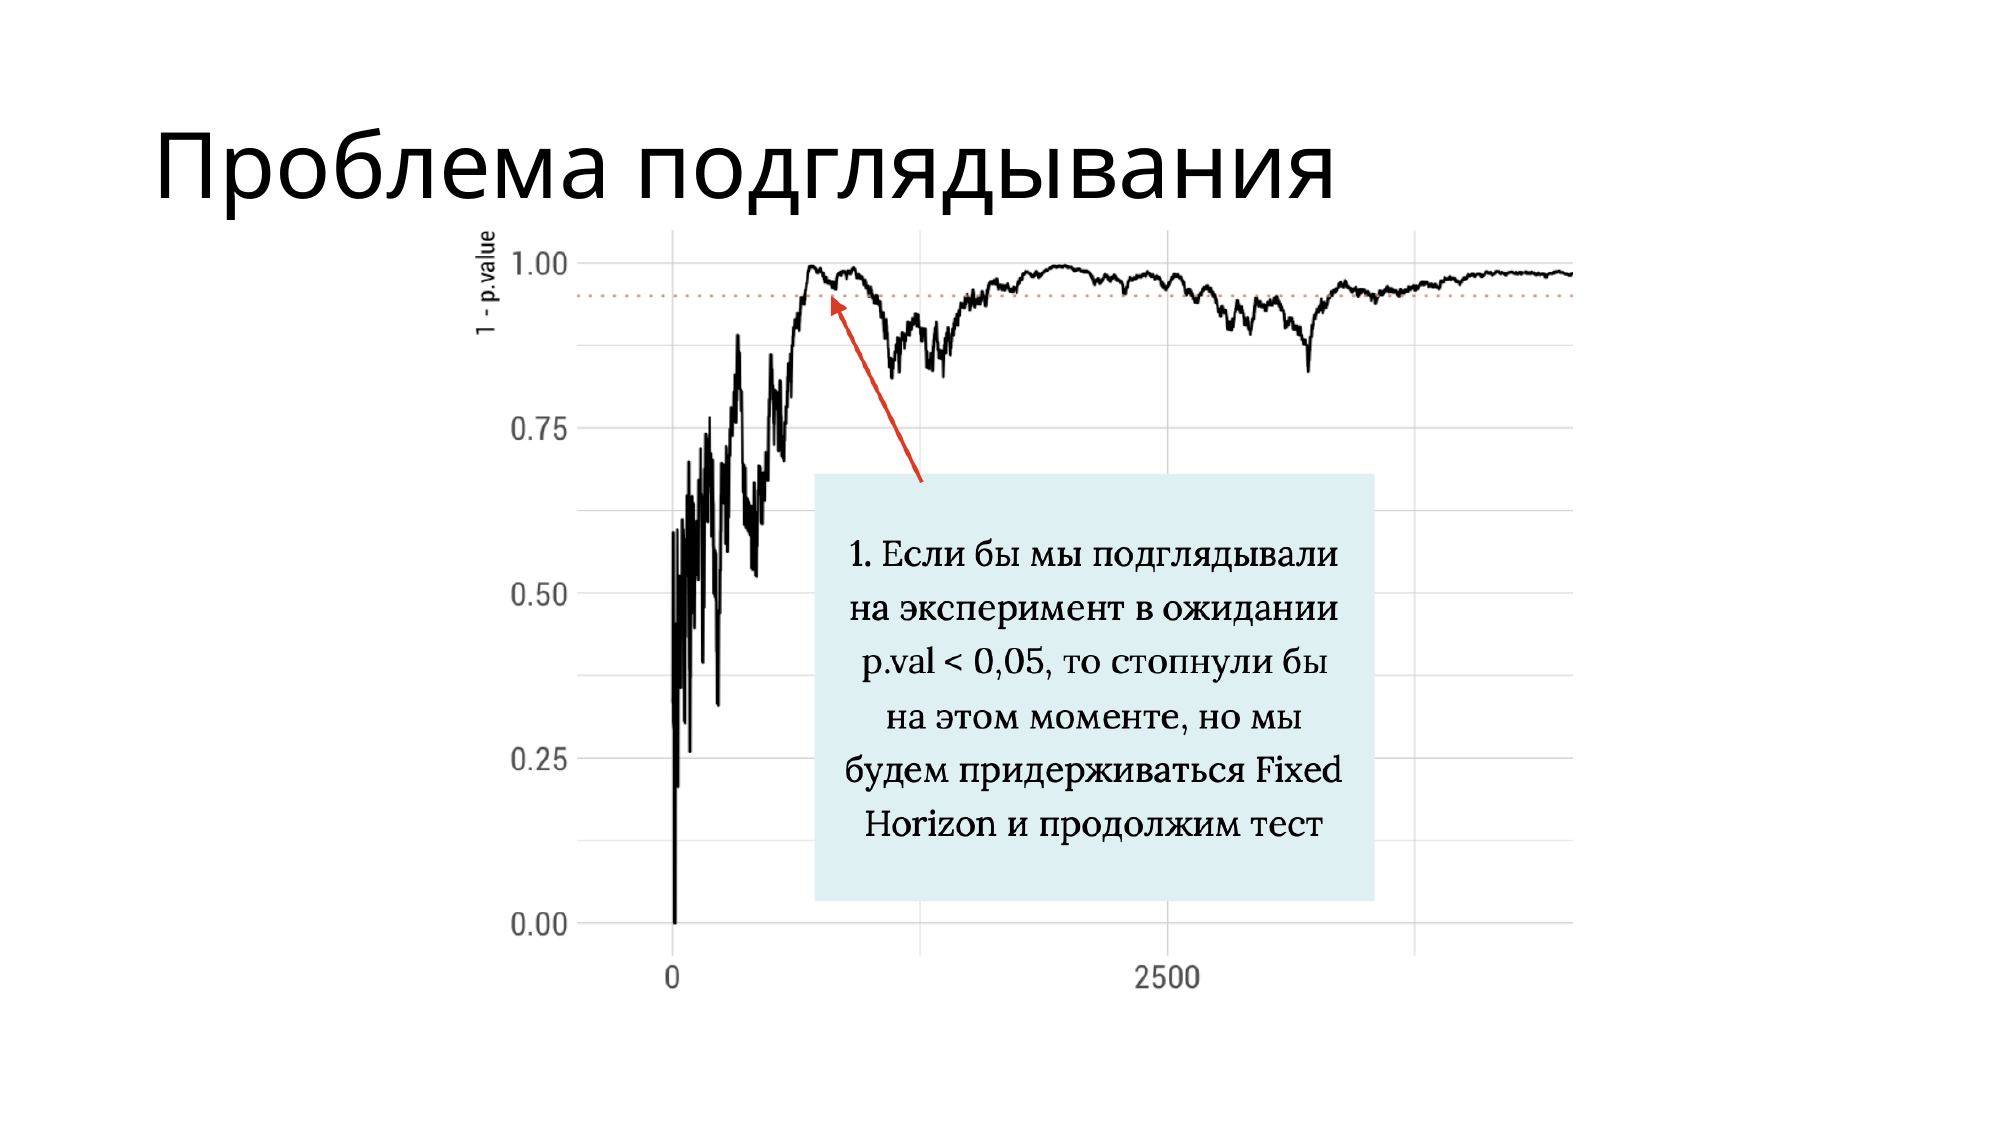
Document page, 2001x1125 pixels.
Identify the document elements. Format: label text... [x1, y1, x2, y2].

title Проблема подглядывания [137, 59, 1863, 278]
picture [427, 137, 1573, 1065]
